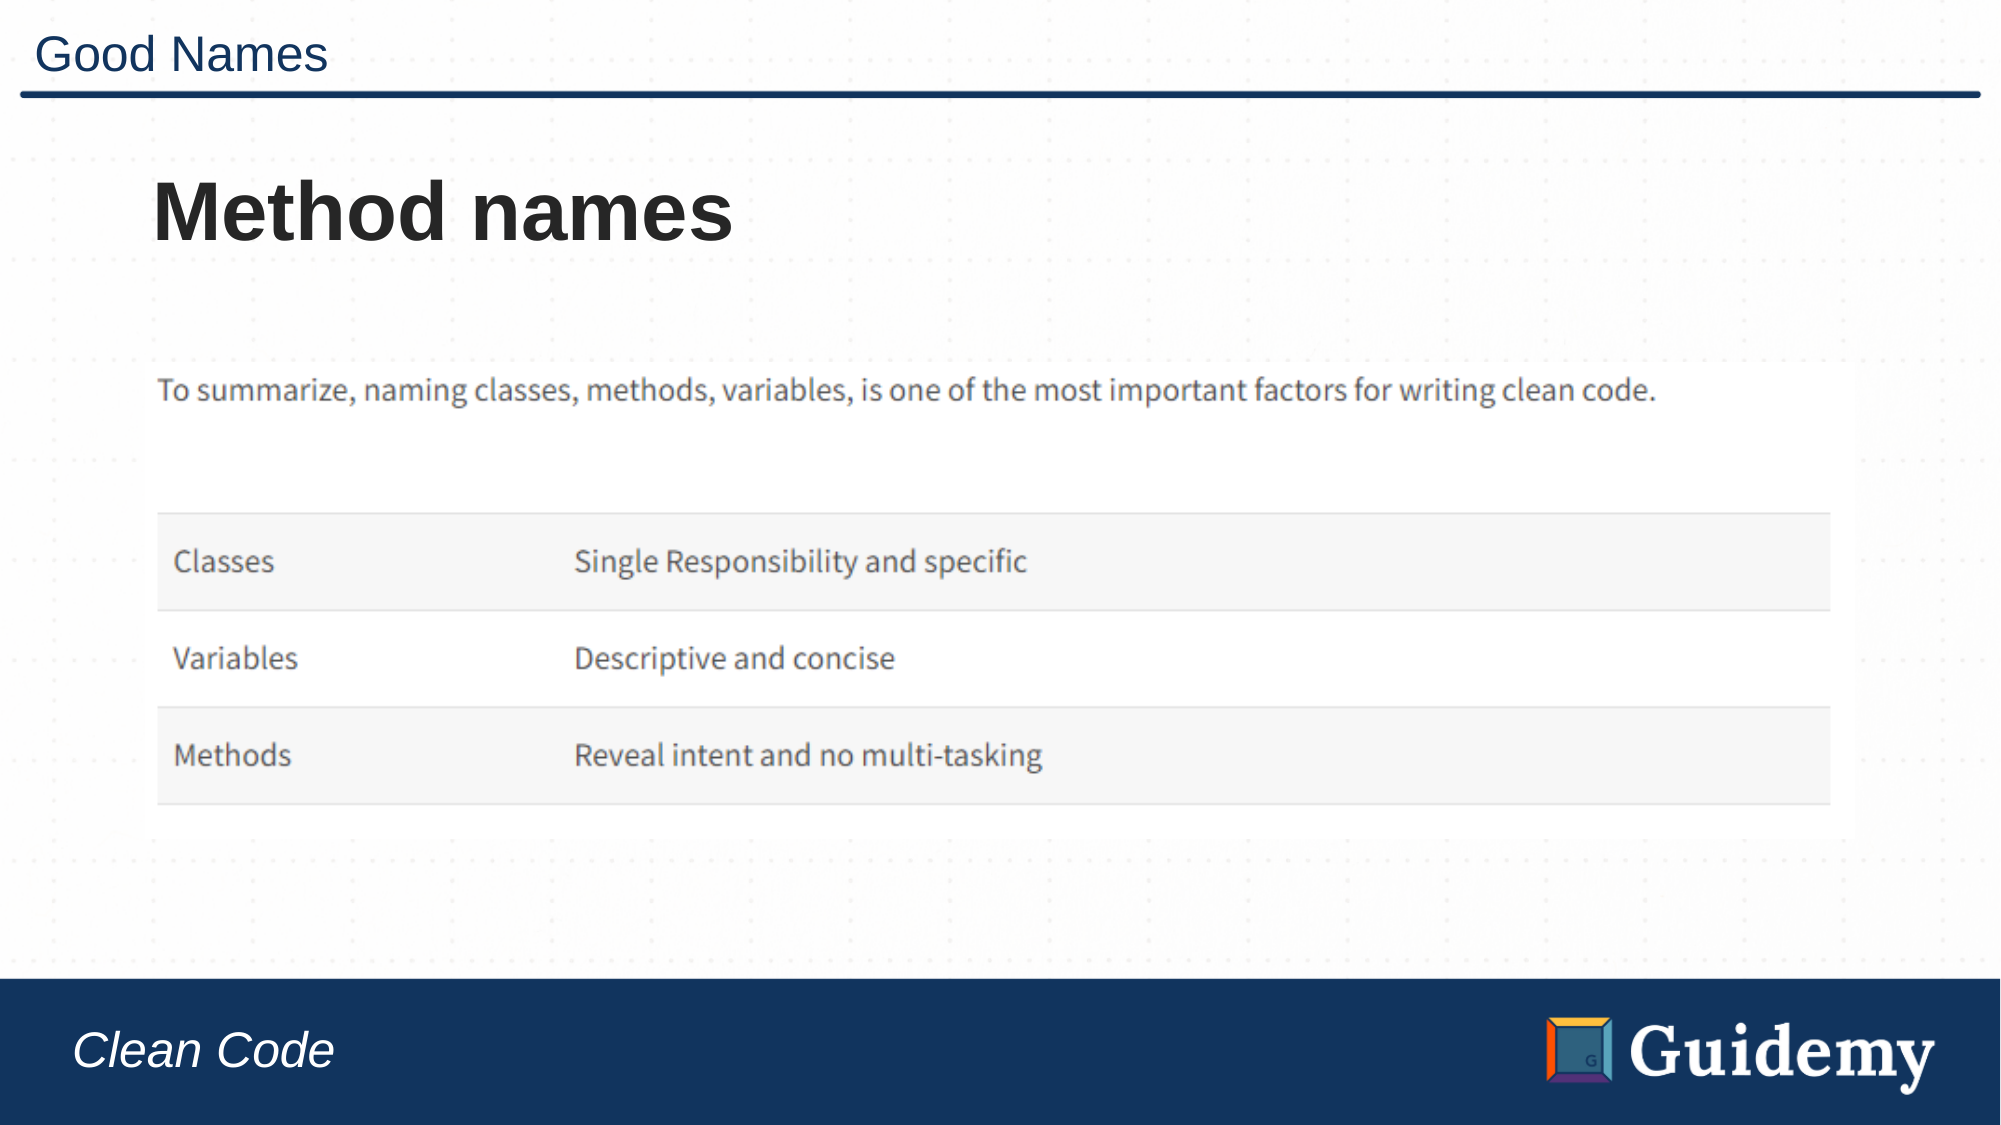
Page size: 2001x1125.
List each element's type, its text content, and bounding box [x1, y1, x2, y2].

picture [0, 0, 2001, 1125]
title Good Names [19, 17, 1130, 93]
text_box Clean Code [56, 1014, 945, 1090]
text_box Method names [137, 158, 1863, 268]
